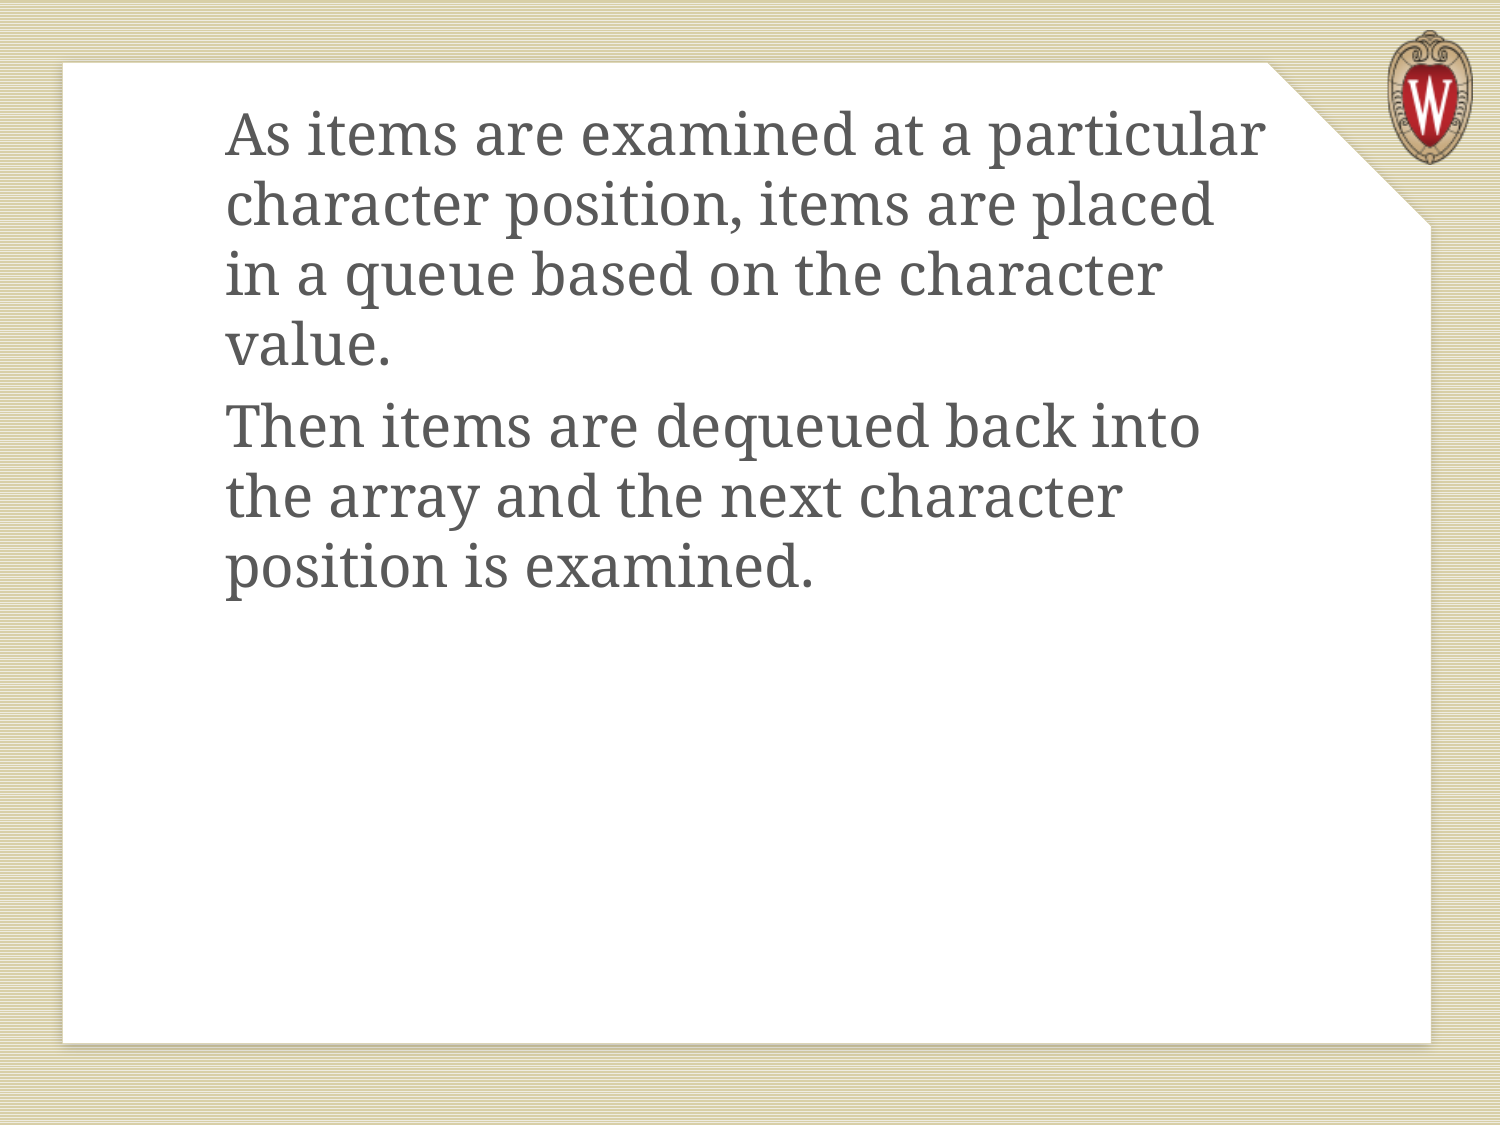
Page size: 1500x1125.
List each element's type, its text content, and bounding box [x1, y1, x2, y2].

subtitle As items are examined at a particular character position, items are placed in a queue based on the character value. Then items are dequeued back into the array and the next character position is examined. [225, 97, 1275, 887]
